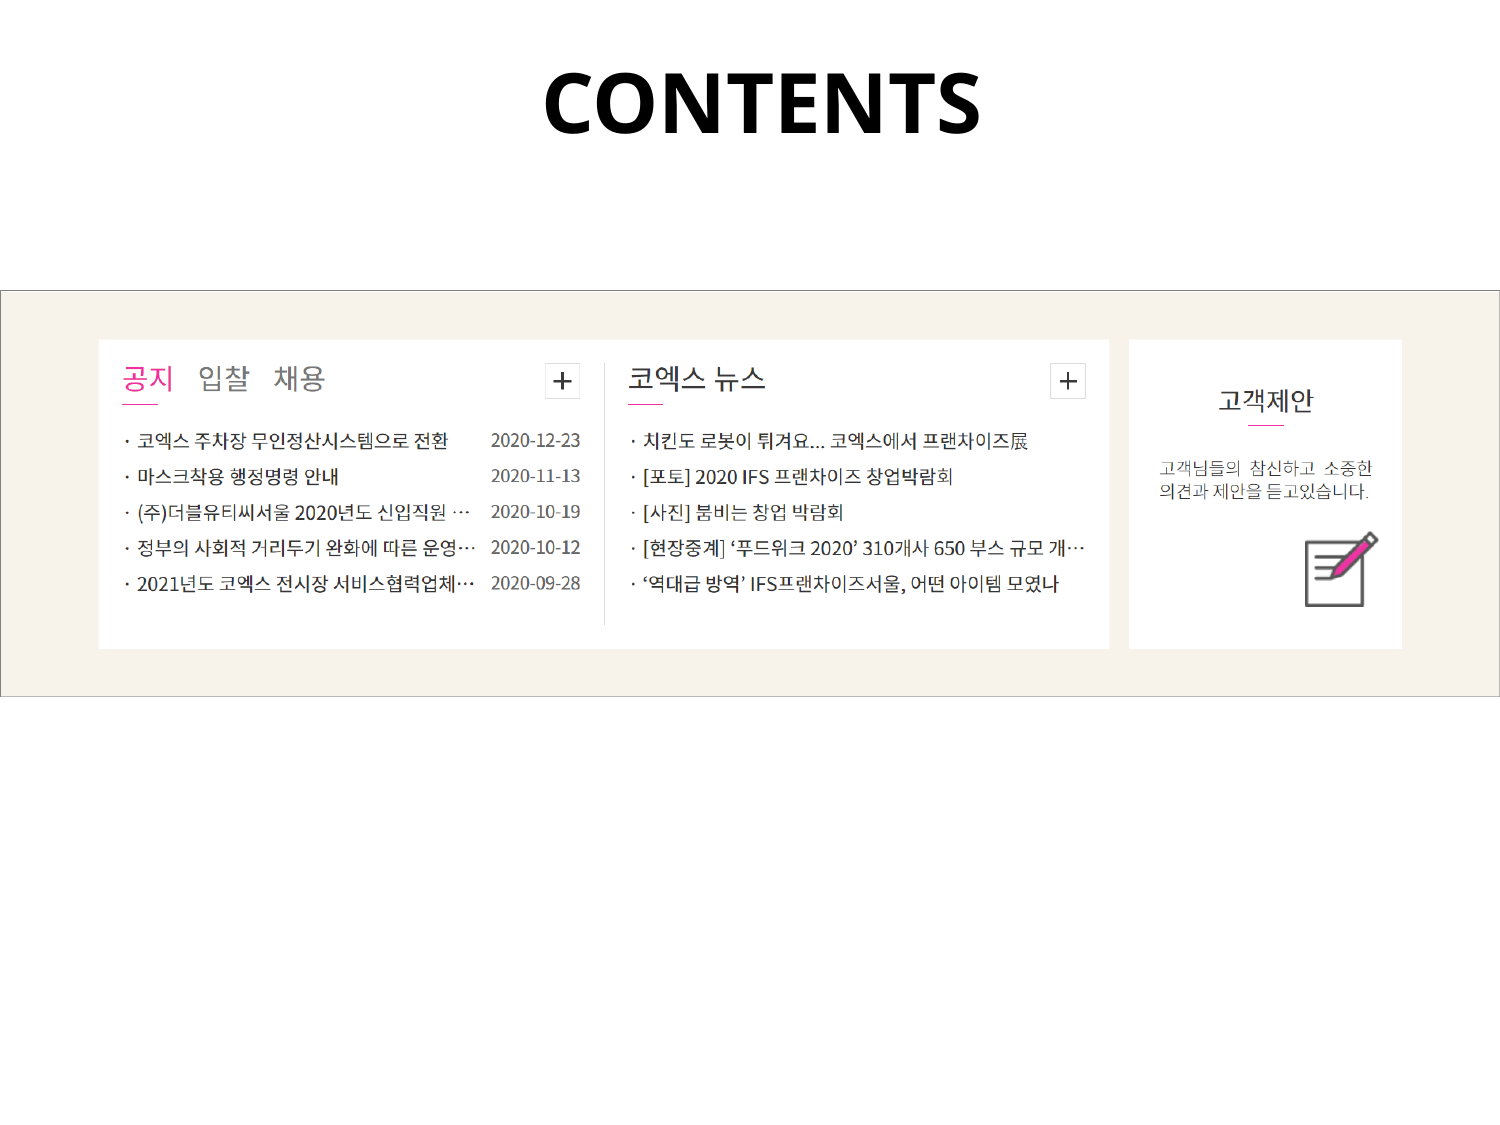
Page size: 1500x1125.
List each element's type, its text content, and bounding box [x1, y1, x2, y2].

picture [0, 290, 1500, 697]
text_box CONTENTS [526, 42, 998, 158]
